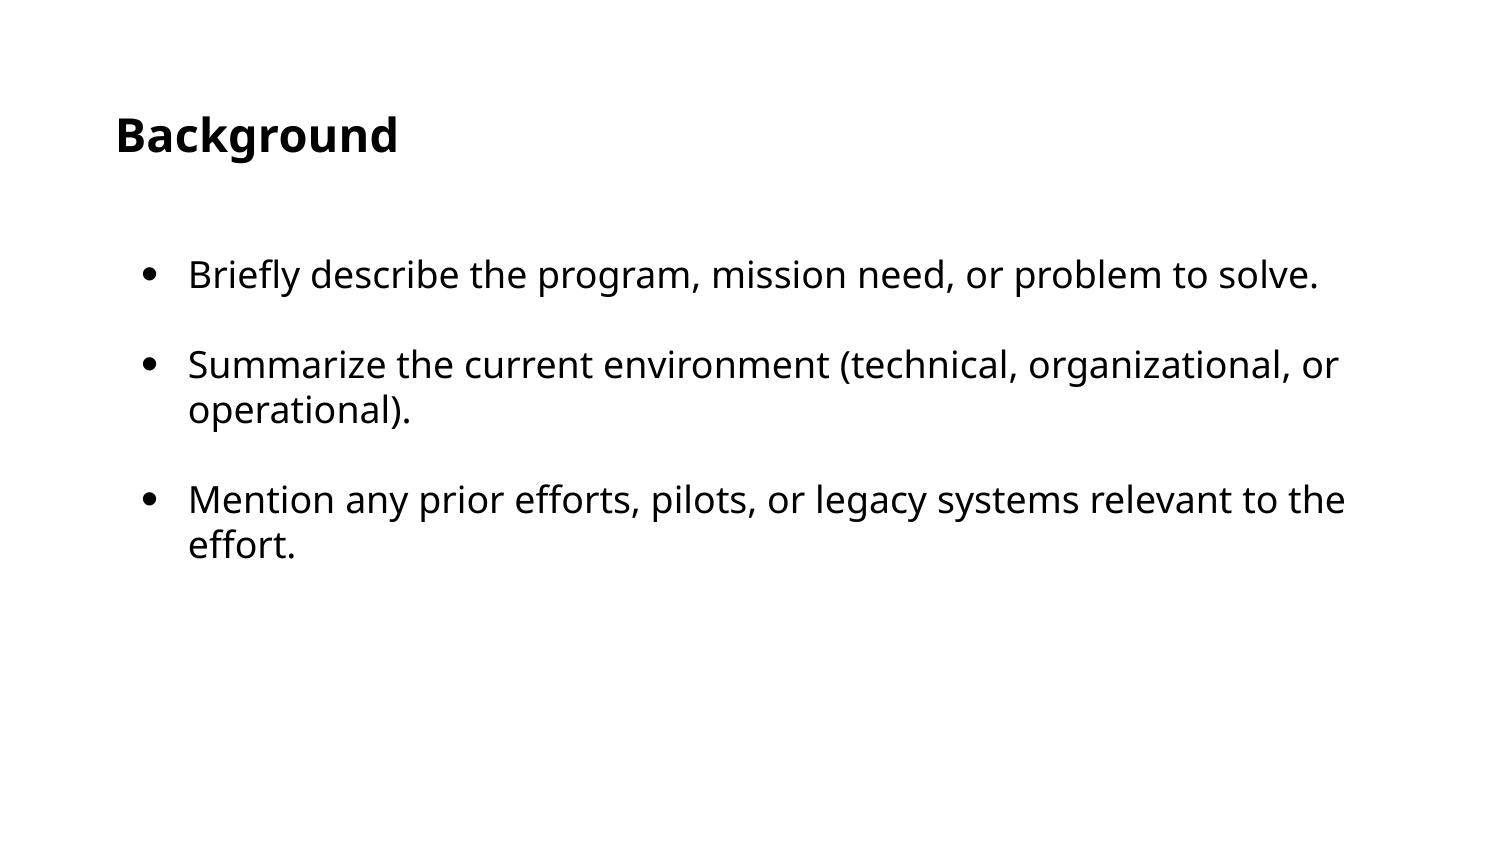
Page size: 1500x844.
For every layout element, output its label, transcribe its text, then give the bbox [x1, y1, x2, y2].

text_box Briefly describe the program, mission need, or problem to solve. Summarize the current environment (technical, organizational, or operational). Mention any prior efforts, pilots, or legacy systems relevant to the effort. [126, 243, 1374, 664]
title Background [99, 99, 1006, 157]
text_box [99, 157, 655, 213]
